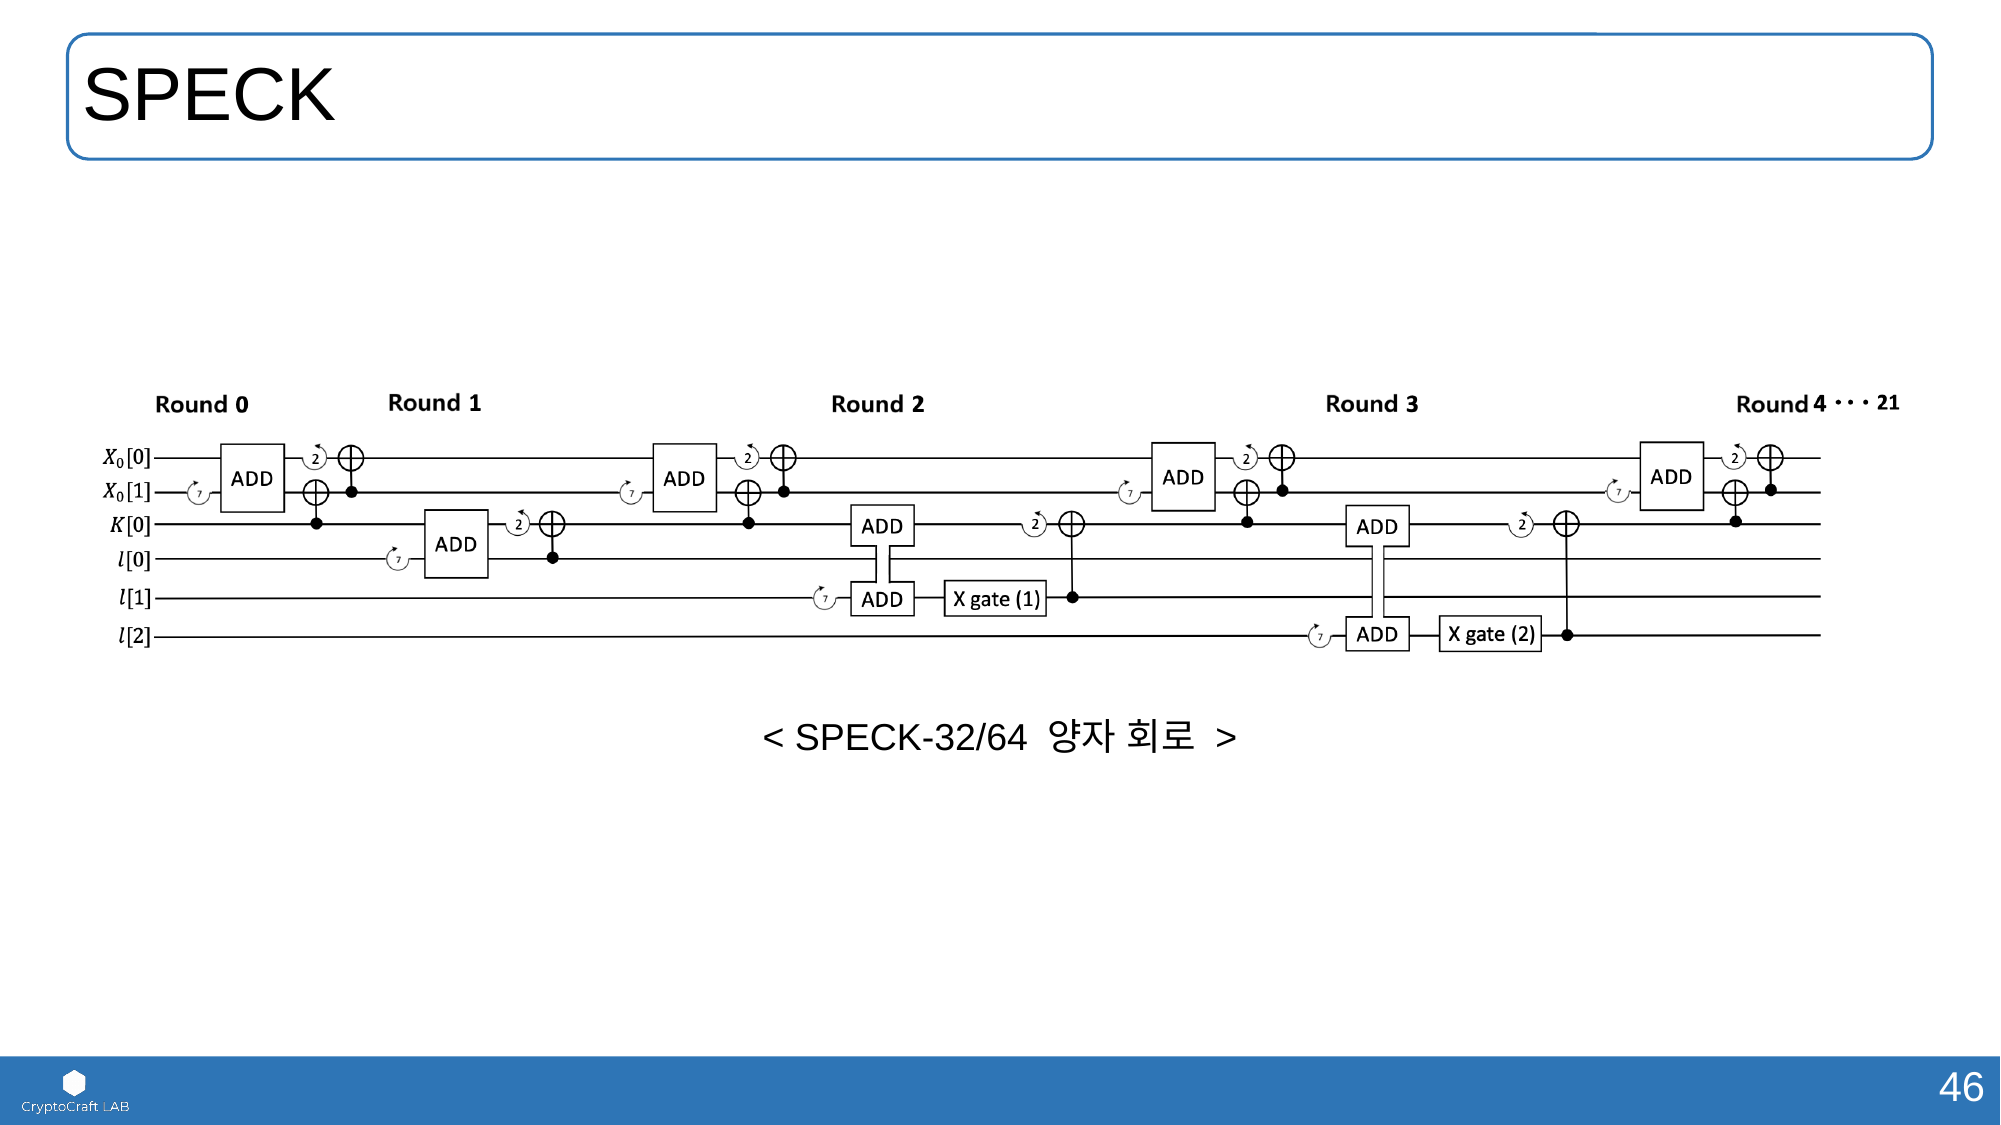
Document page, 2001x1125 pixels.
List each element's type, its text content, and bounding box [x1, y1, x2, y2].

text_box < SPECK-32/64 양자 회로 > [747, 705, 1253, 766]
title SPECK [67, 34, 1933, 160]
picture [13, 1061, 138, 1123]
picture [90, 385, 1910, 657]
